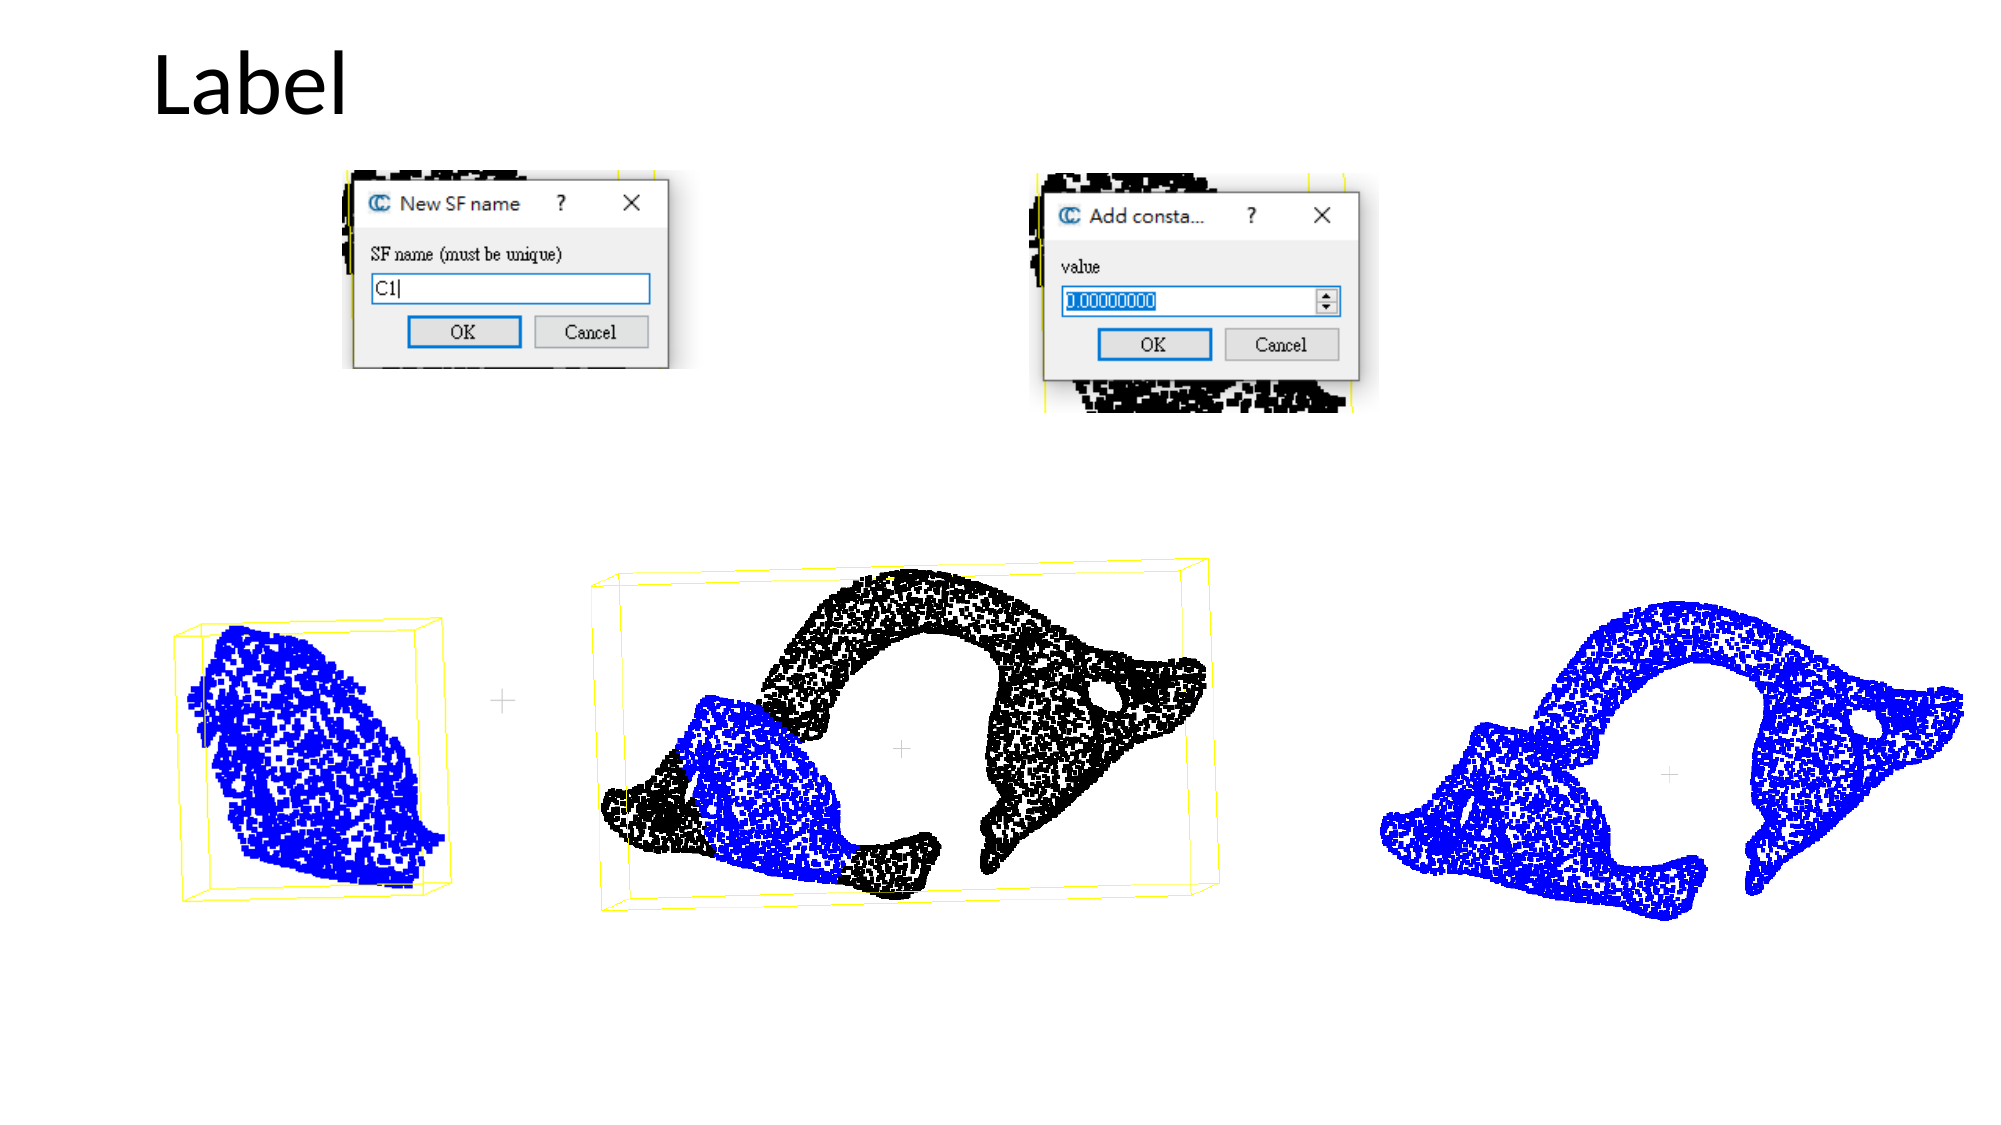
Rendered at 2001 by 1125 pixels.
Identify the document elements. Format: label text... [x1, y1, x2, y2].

title Label [137, 0, 1863, 171]
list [341, 170, 704, 370]
picture [6, 505, 1245, 1003]
picture [1344, 557, 1970, 924]
picture [1029, 173, 1379, 414]
